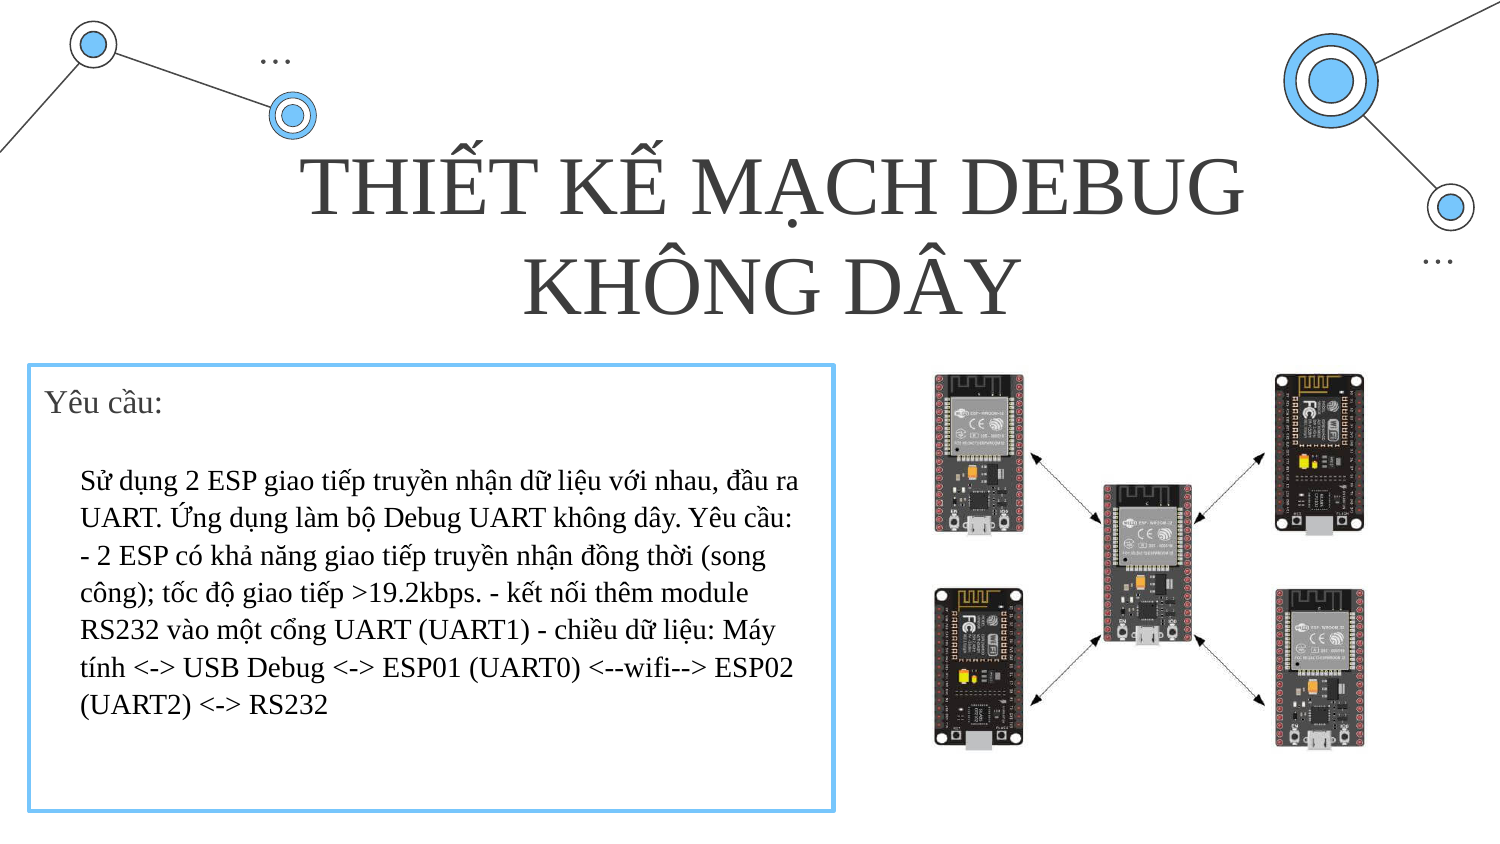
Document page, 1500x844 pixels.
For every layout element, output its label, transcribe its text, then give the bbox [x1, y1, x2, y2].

text_box Sử dụng 2 ESP giao tiếp truyền nhận dữ liệu với nhau, đầu ra UART. Ứng dụng làm bộ Debug UART không dây. Yêu cầu: - 2 ESP có khả năng giao tiếp truyền nhận đồng thời (song công); tốc độ giao tiếp >19.2kbps. - kết nối thêm module RS232 vào một cổng UART (UART1) - chiều dữ liệu: Máy tính <-> USB Debug <-> ESP01 (UART0) <--wifi--> ESP02 (UART2) <-> RS232 [65, 451, 816, 766]
picture [919, 365, 1378, 761]
text_box THIẾT KẾ MẠCH DEBUG KHÔNG DÂY [180, 123, 1367, 339]
text_box Yêu cầu: [27, 363, 836, 813]
